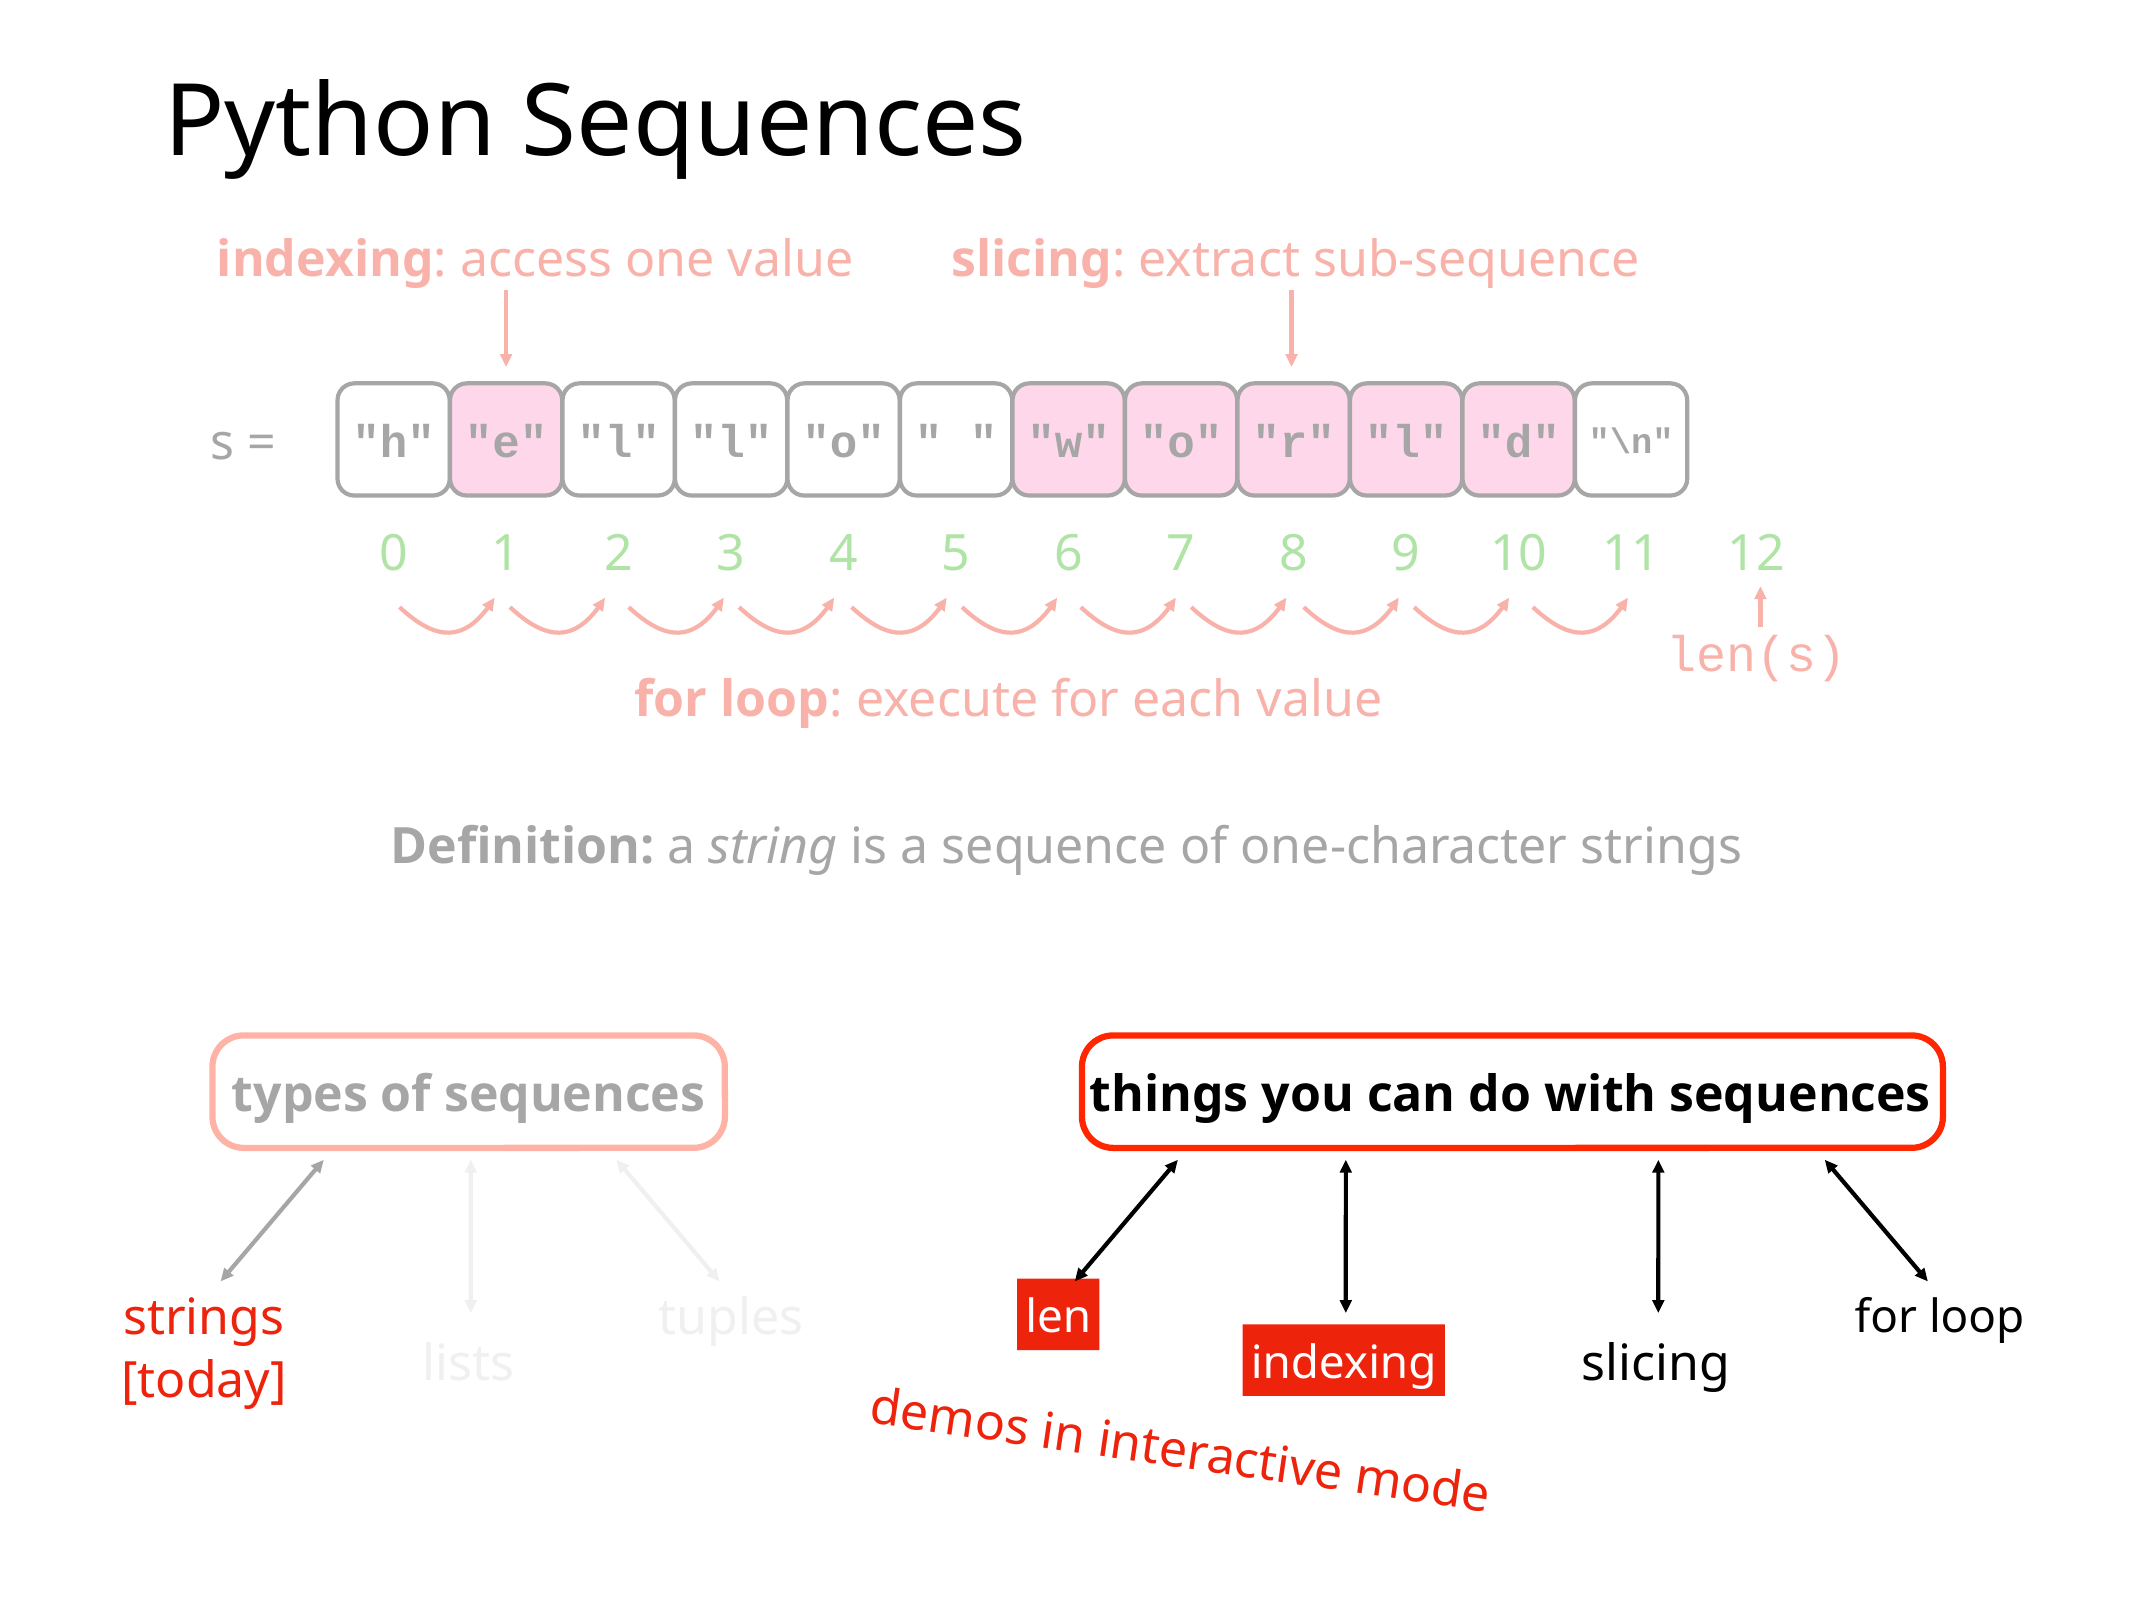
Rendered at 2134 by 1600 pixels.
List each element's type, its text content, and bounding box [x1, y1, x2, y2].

text_box [today] [113, 1338, 296, 1416]
text_box [1824, 1160, 1928, 1282]
text_box len [1017, 1278, 1100, 1351]
text_box things you can do with sequences [1081, 1053, 1940, 1130]
text_box [1074, 1160, 1178, 1282]
text_box demos in interactive mode [857, 1364, 1505, 1533]
text_box strings [115, 1276, 294, 1338]
text_box slicing [1573, 1322, 1739, 1399]
text_box [18, 178, 1894, 1422]
text_box [1085, 1035, 1943, 1148]
text_box for loop [1846, 1278, 2033, 1351]
text_box indexing [1242, 1324, 1445, 1396]
text_box [1652, 1160, 1665, 1313]
title Python Sequences [155, 41, 1978, 191]
text_box [1339, 1160, 1353, 1313]
